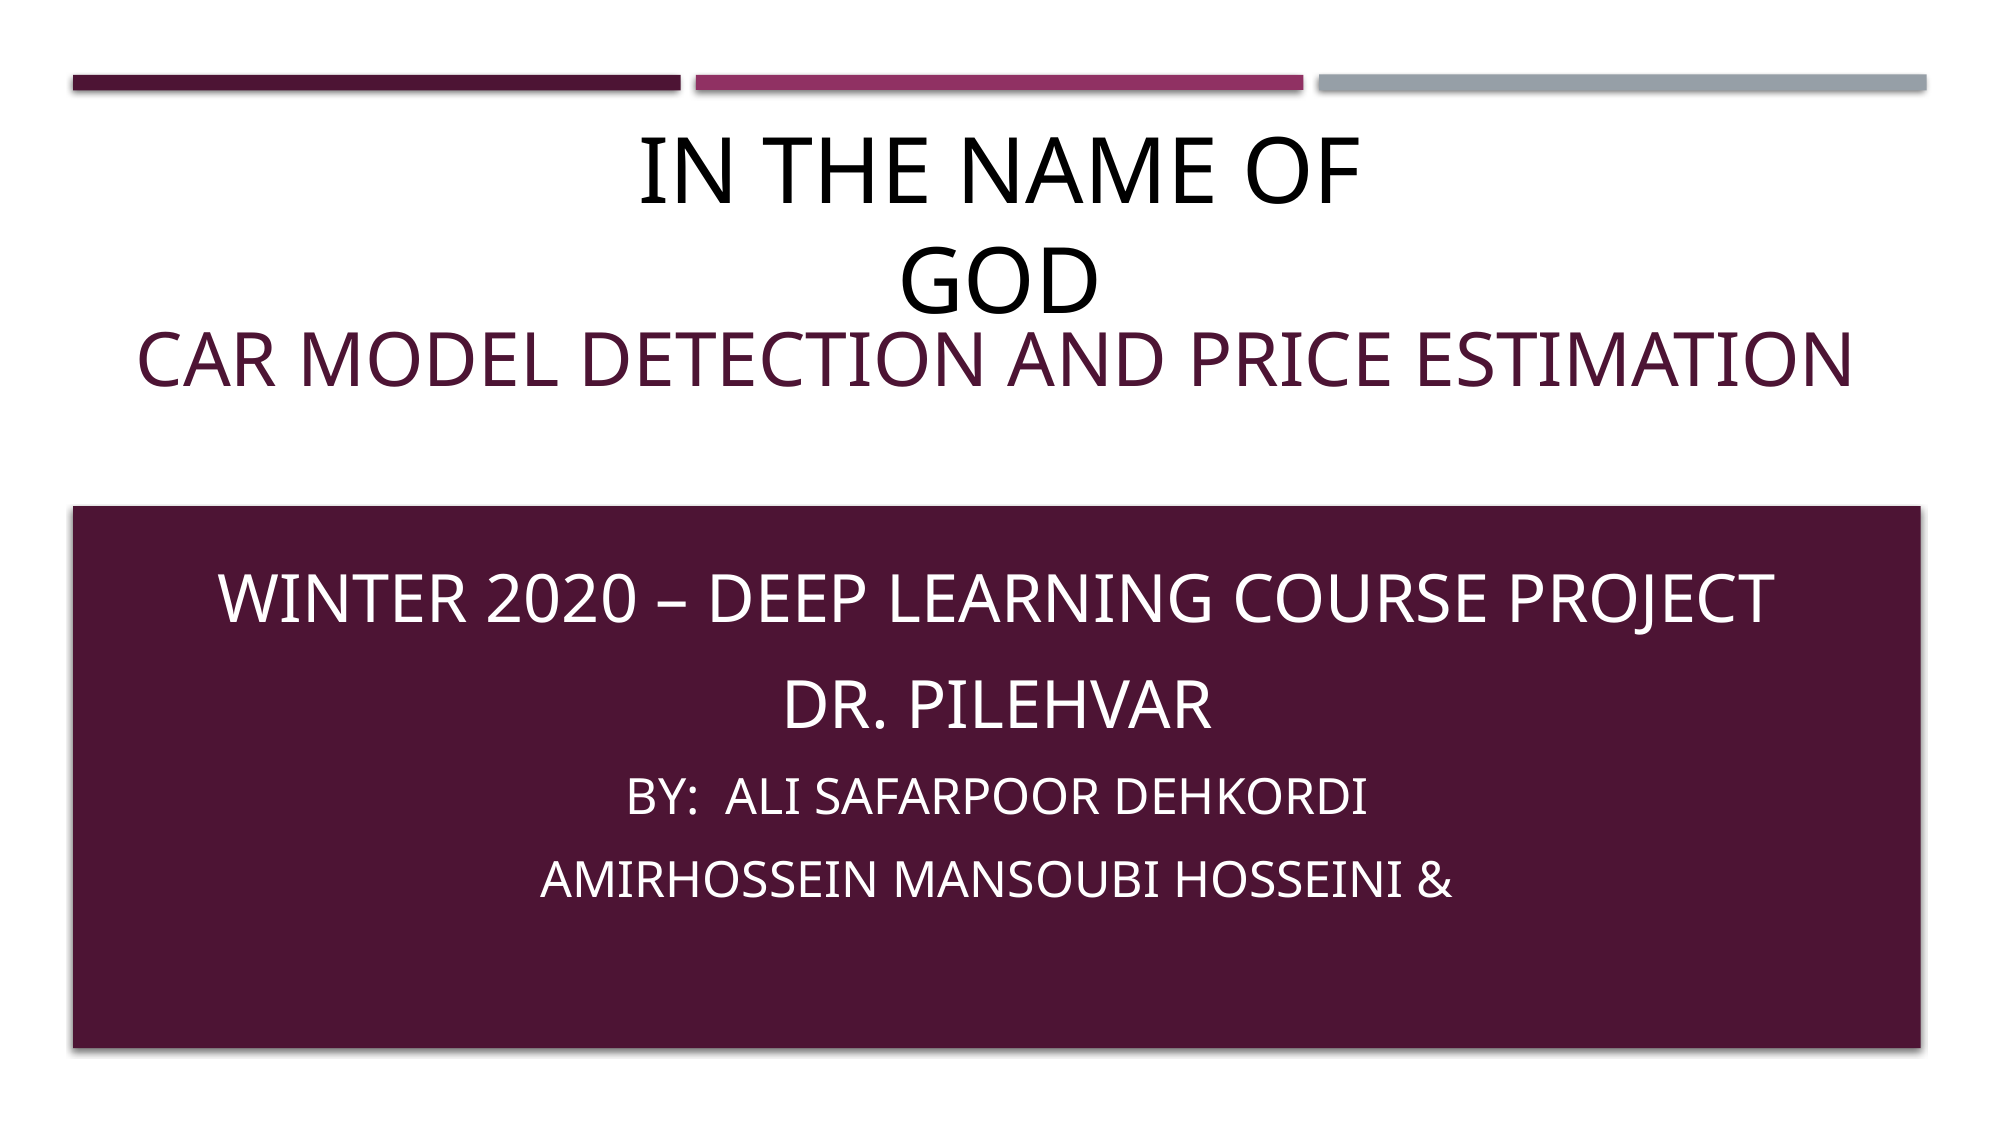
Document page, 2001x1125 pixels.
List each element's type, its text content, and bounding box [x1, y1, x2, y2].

text_box IN THE NAME OF GOD [586, 104, 1414, 340]
title Car model detection and price estimation [95, 167, 1899, 410]
subtitle Winter 2020 – deep learning course project Dr. pilehvar By: Ali safarpoor dehkordi & Amirhossein mansoubi hosseini [95, 548, 1899, 1013]
